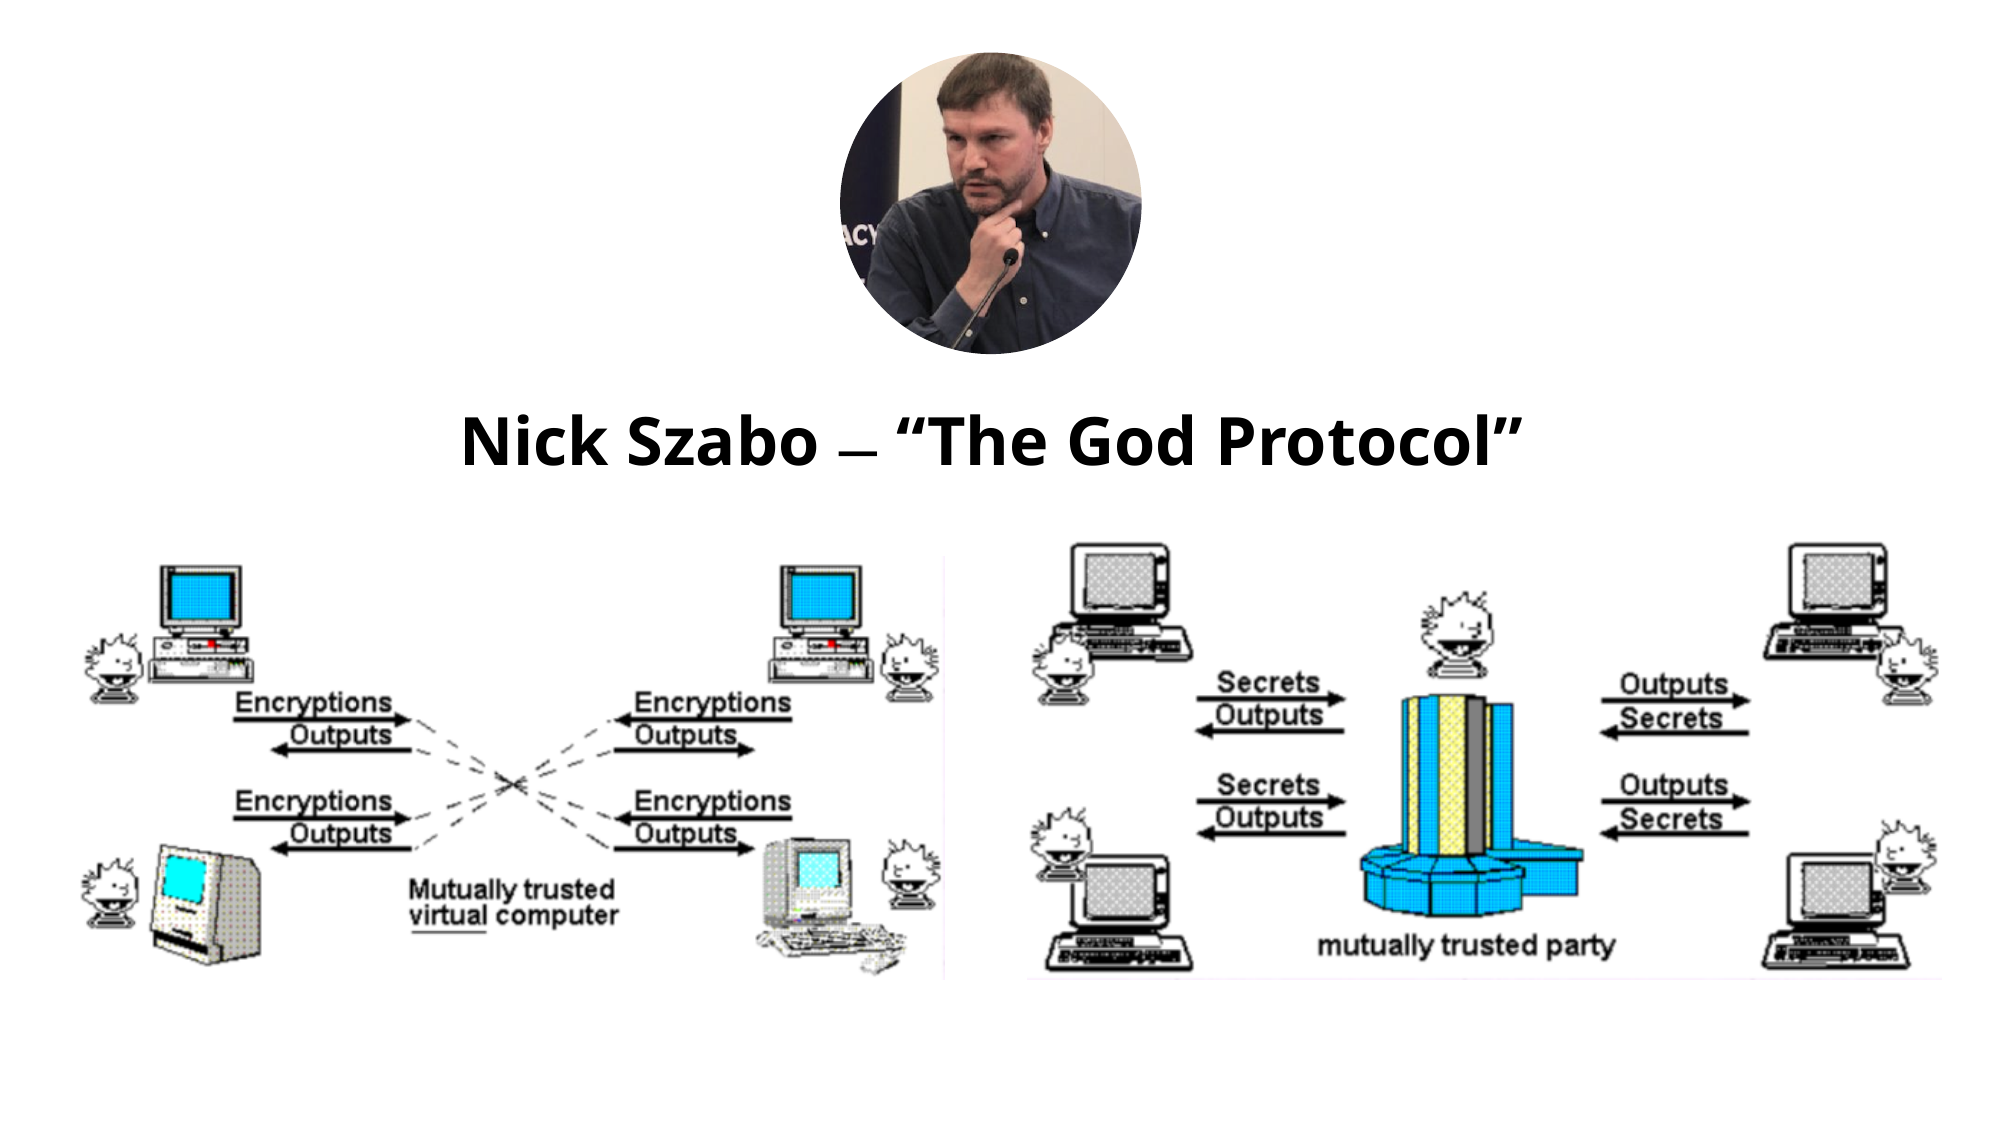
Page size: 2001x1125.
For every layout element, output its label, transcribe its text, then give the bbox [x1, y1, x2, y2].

picture [75, 556, 945, 980]
picture [1027, 539, 1942, 980]
picture [840, 52, 1142, 355]
text_box Nick Szabo — “The God Protocol” [0, 391, 2000, 487]
